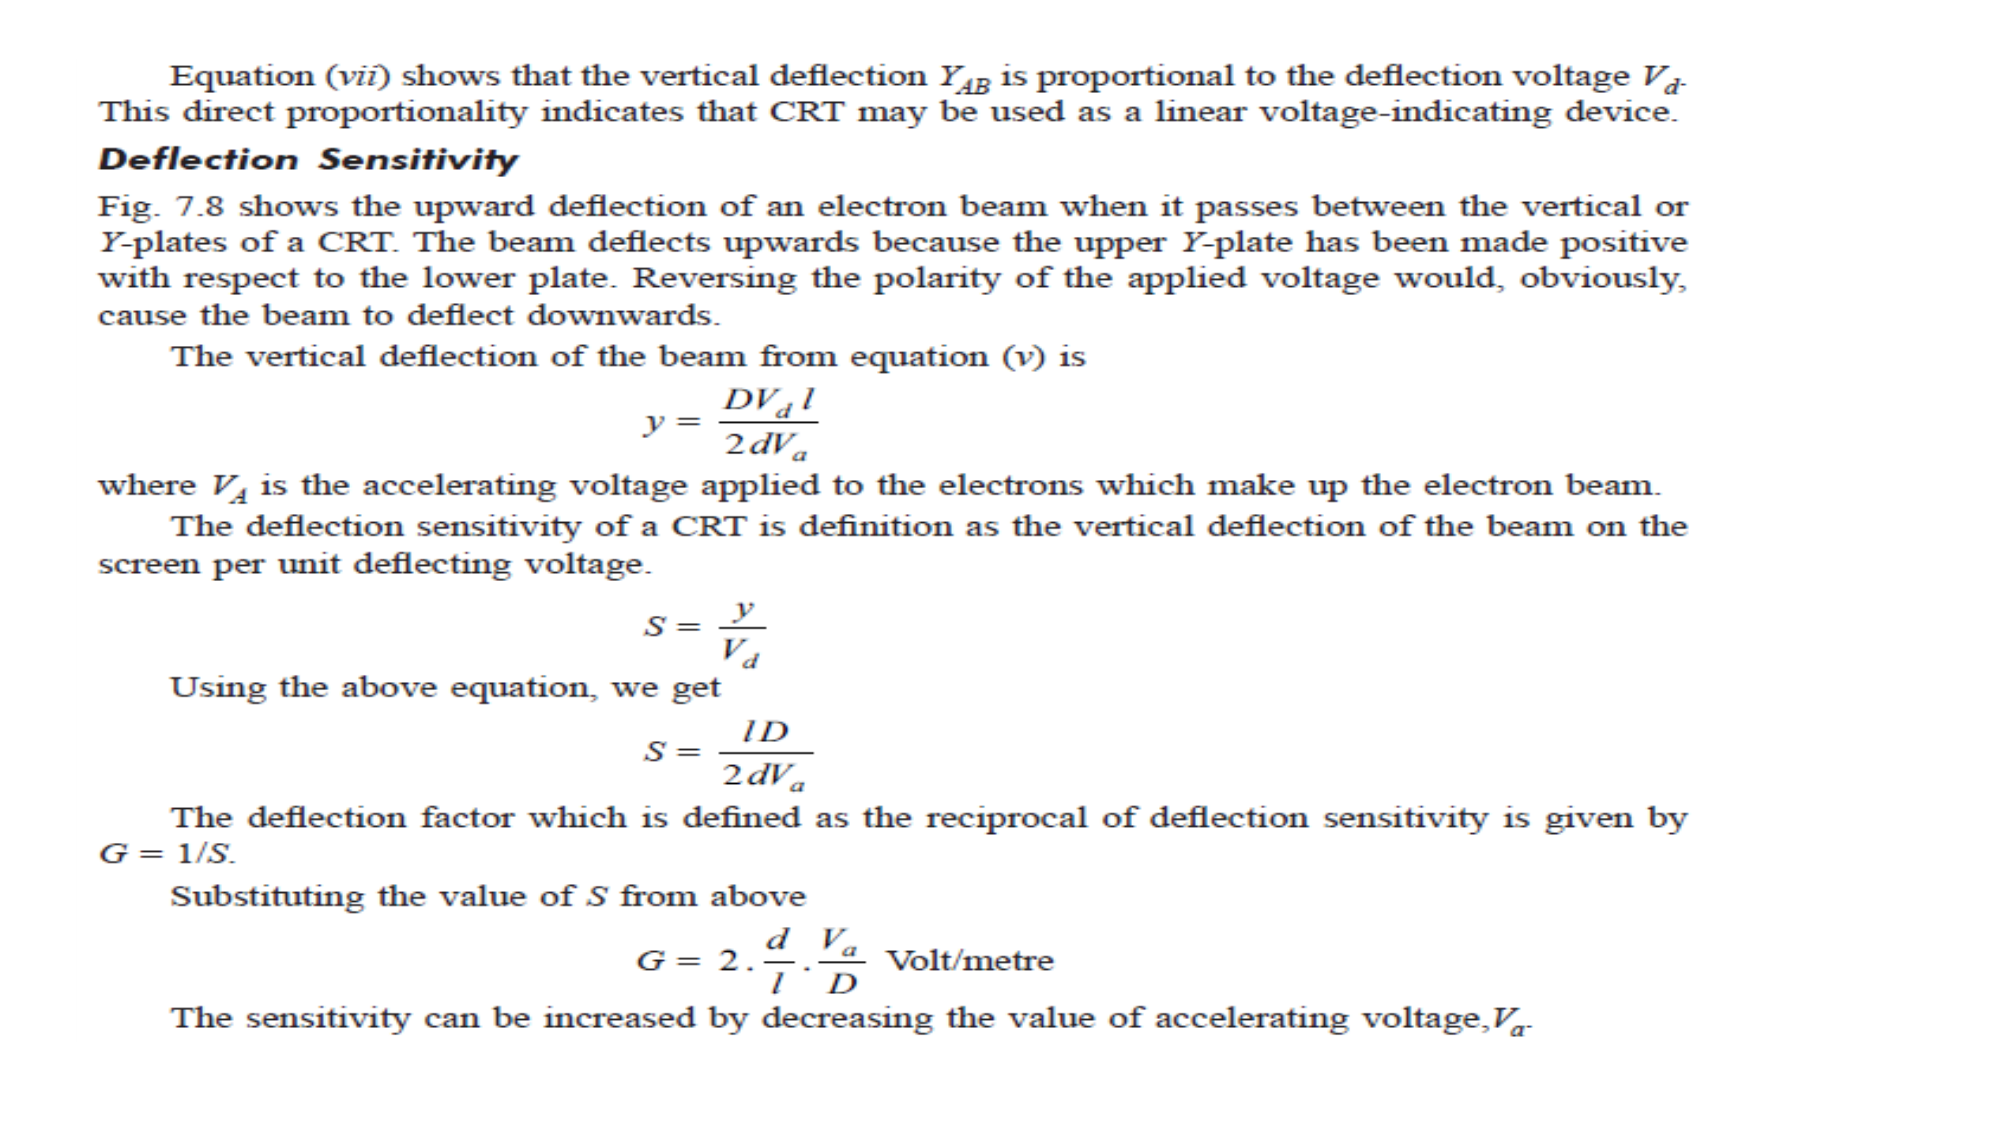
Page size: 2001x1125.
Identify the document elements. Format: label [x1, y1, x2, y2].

picture [74, 59, 1841, 1042]
